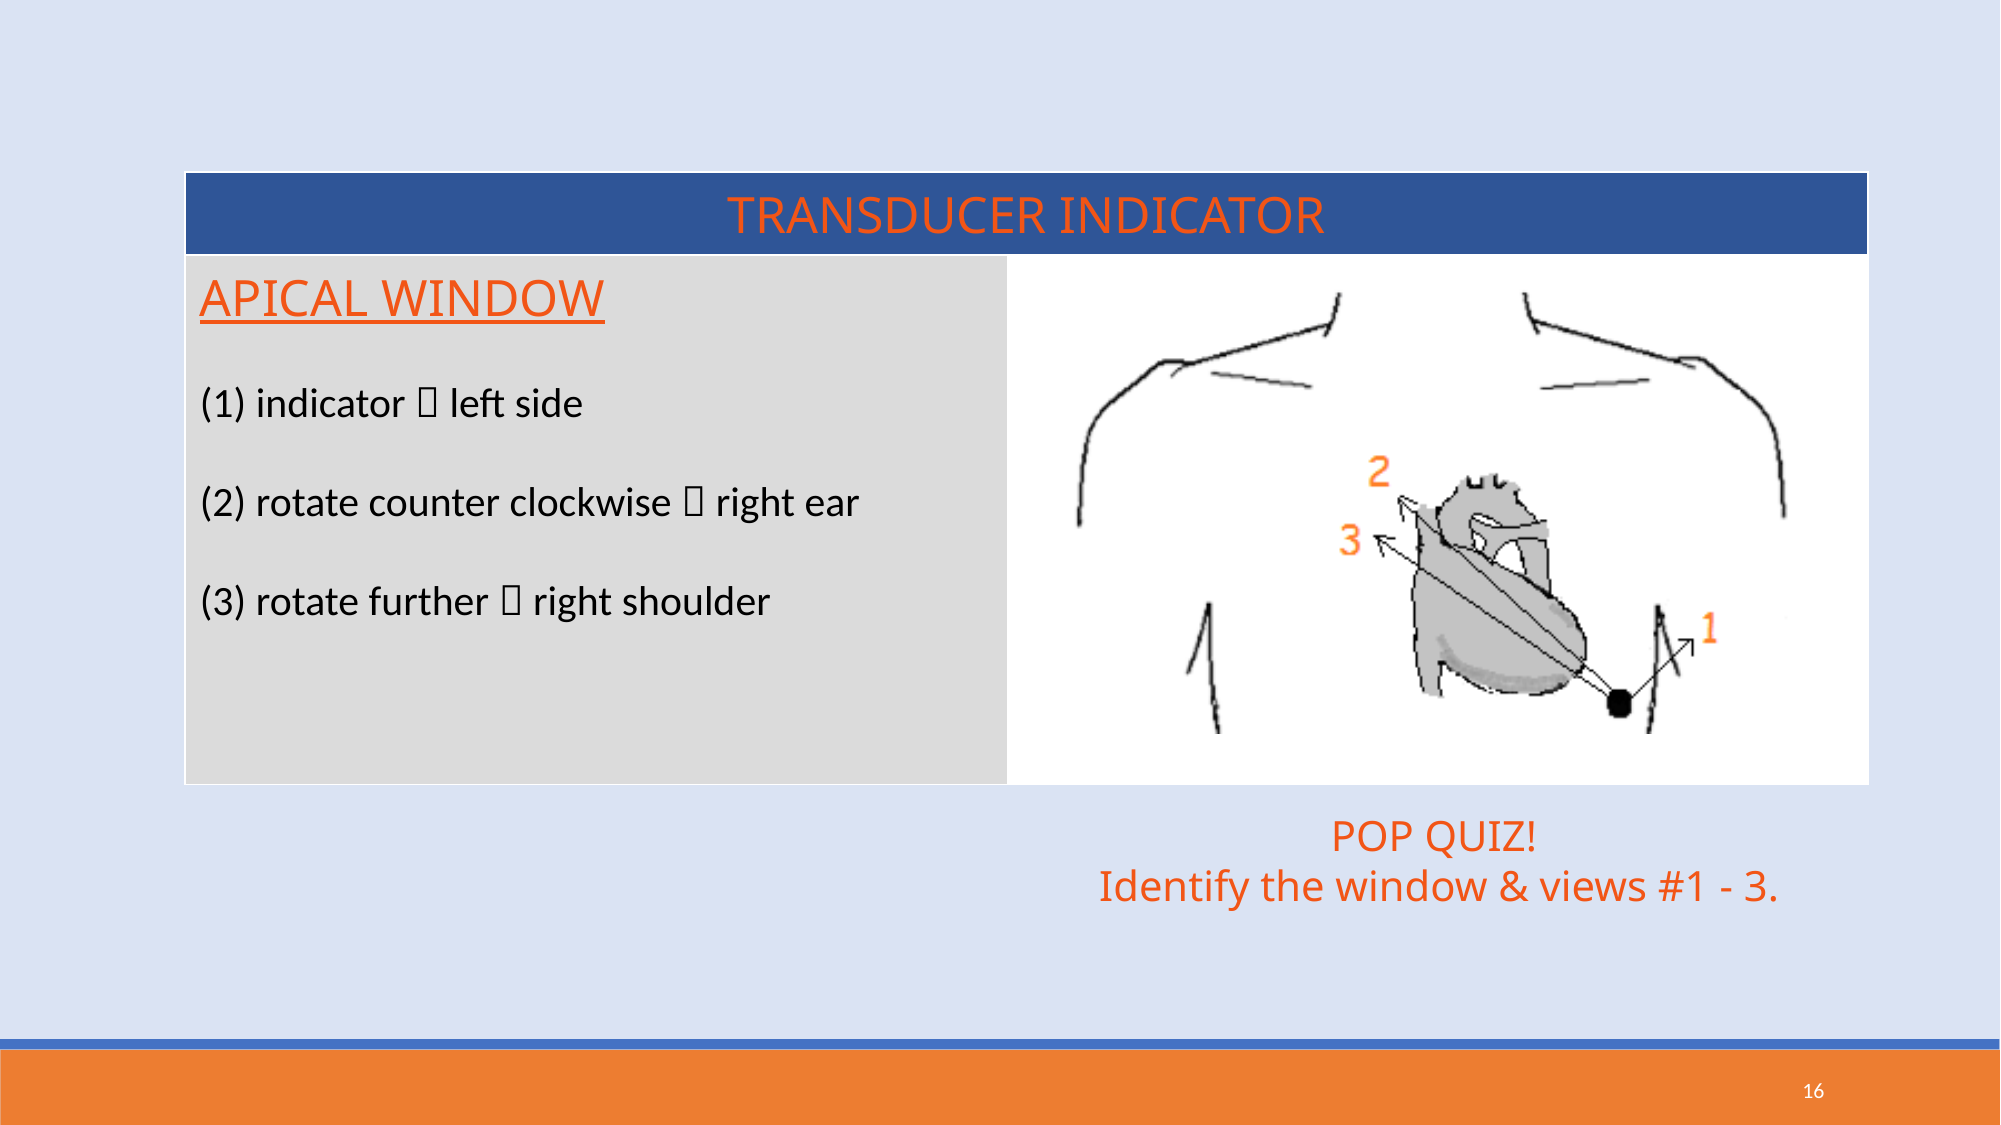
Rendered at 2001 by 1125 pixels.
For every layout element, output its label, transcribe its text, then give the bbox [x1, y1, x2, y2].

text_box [1068, 279, 1810, 734]
text_box POP QUIZ! Identify the window & views #1 - 3. [1019, 801, 1860, 917]
table_header TRANSDUCER INDICATOR [186, 173, 1867, 254]
table_cell [1009, 256, 1867, 784]
table_cell APICAL WINDOW (1) indicator  left side (2) rotate counter clockwise  right ear (3) rotate further  right shoulder [186, 256, 1007, 784]
slide_number 16 [1624, 1059, 1840, 1120]
